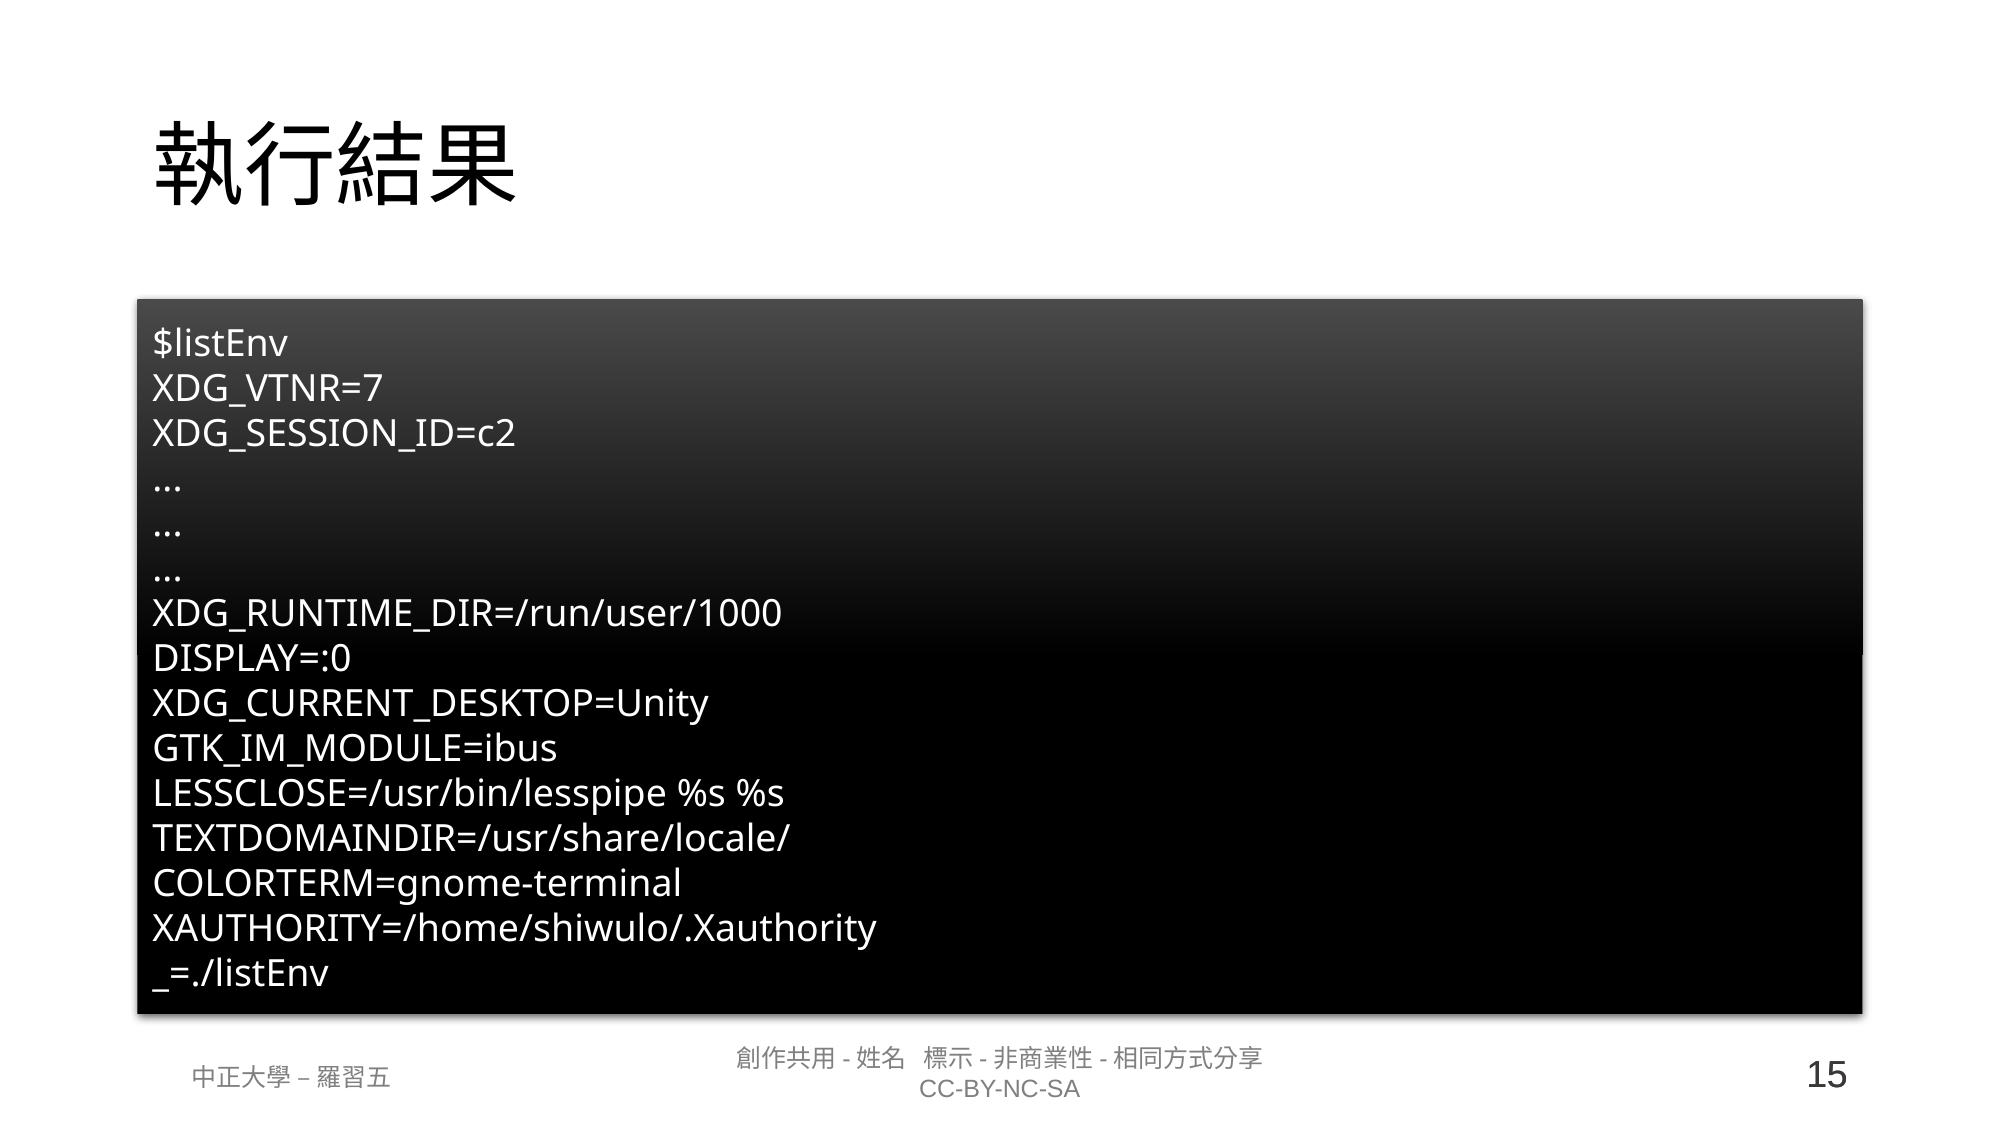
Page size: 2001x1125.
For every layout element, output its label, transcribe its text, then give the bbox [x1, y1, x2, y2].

title 執行結果 [137, 59, 1863, 278]
list $listEnv XDG_VTNR=7 XDG_SESSION_ID=c2 ... ... ... XDG_RUNTIME_DIR=/run/user/1000 DISPLAY=:0 XDG_CURRENT_DESKTOP=Unity GTK_IM_MODULE=ibus LESSCLOSE=/usr/bin/lesspipe %s %s TEXTDOMAINDIR=/usr/share/locale/ COLORTERM=gnome-terminal XAUTHORITY=/home/shiwulo/.Xauthority _=./listEnv [137, 299, 1863, 1014]
